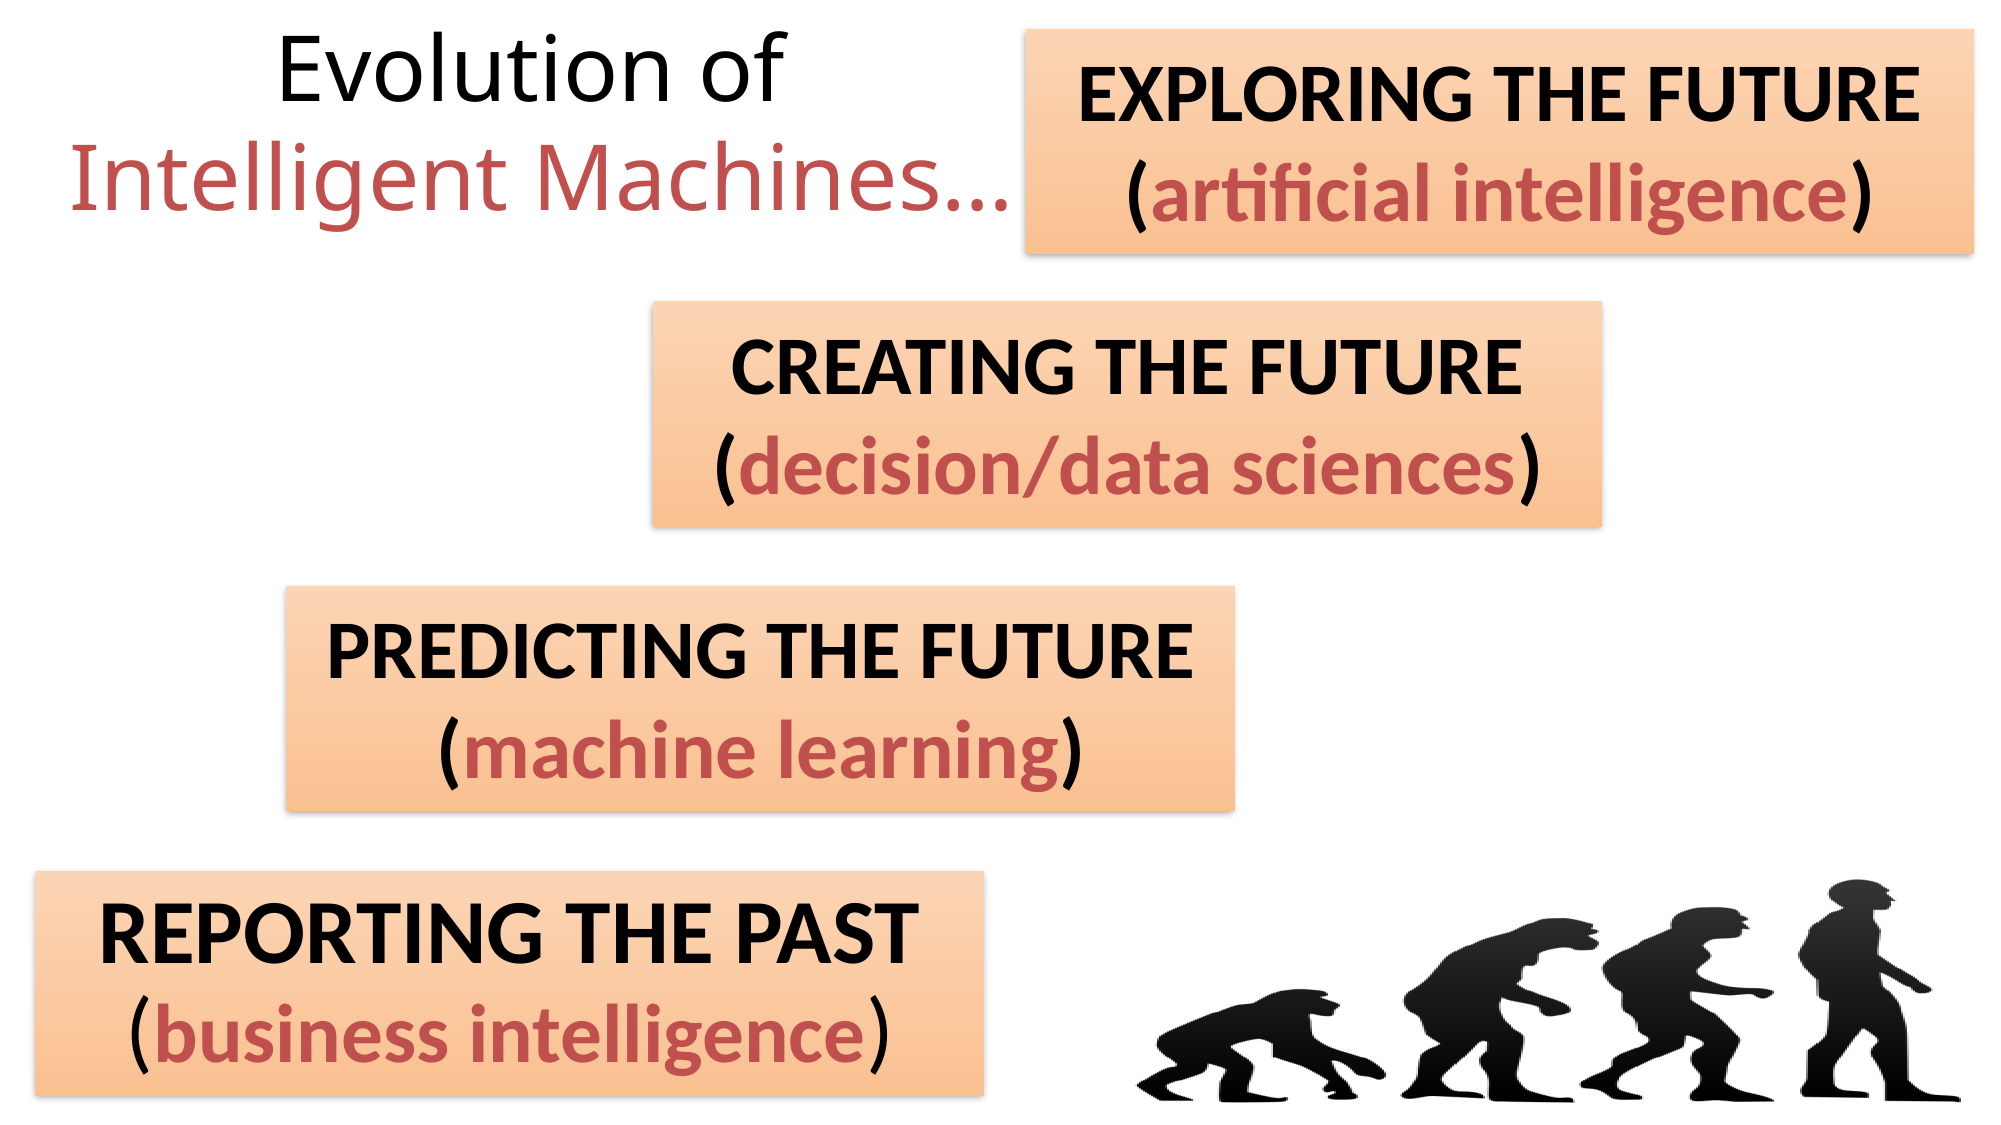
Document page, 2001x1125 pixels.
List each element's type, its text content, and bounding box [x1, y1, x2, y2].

text_box CREATING THE FUTURE (decision/data sciences) [653, 301, 1602, 527]
title Evolution of Intelligent Machines… [55, 1, 1029, 237]
text_box predicting the future (machine learning) [286, 586, 1235, 811]
text_box EXPLORING THE FUTURE (artificial intelligence) [1025, 29, 1975, 254]
picture [1095, 856, 2000, 1125]
text_box REPORTING THE PAST (business intelligence) [35, 871, 984, 1096]
